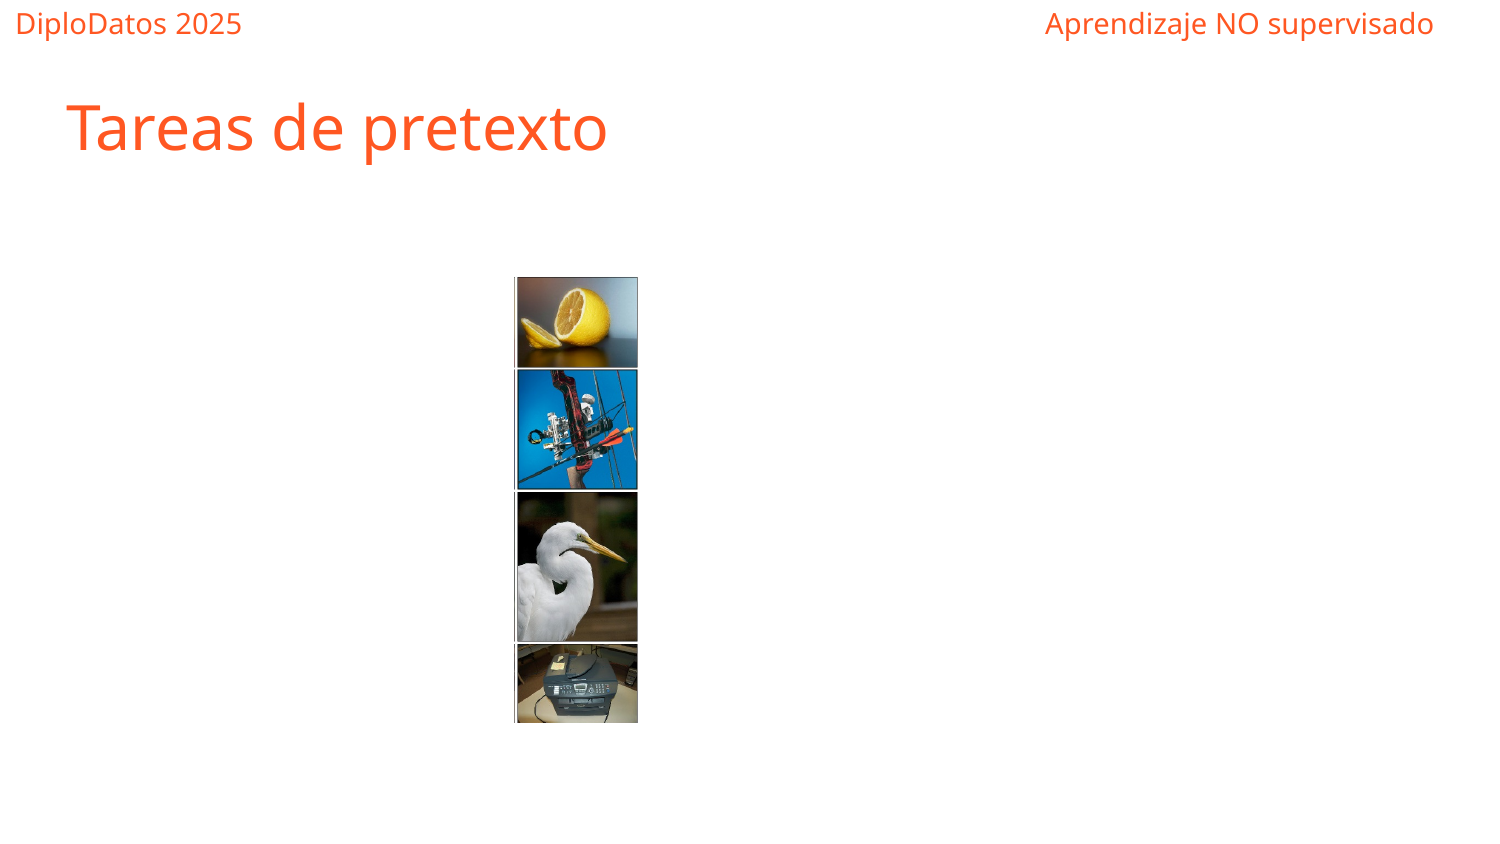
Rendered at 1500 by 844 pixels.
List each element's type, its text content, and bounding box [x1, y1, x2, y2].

picture [514, 276, 641, 723]
title Tareas de pretexto [51, 72, 1449, 167]
